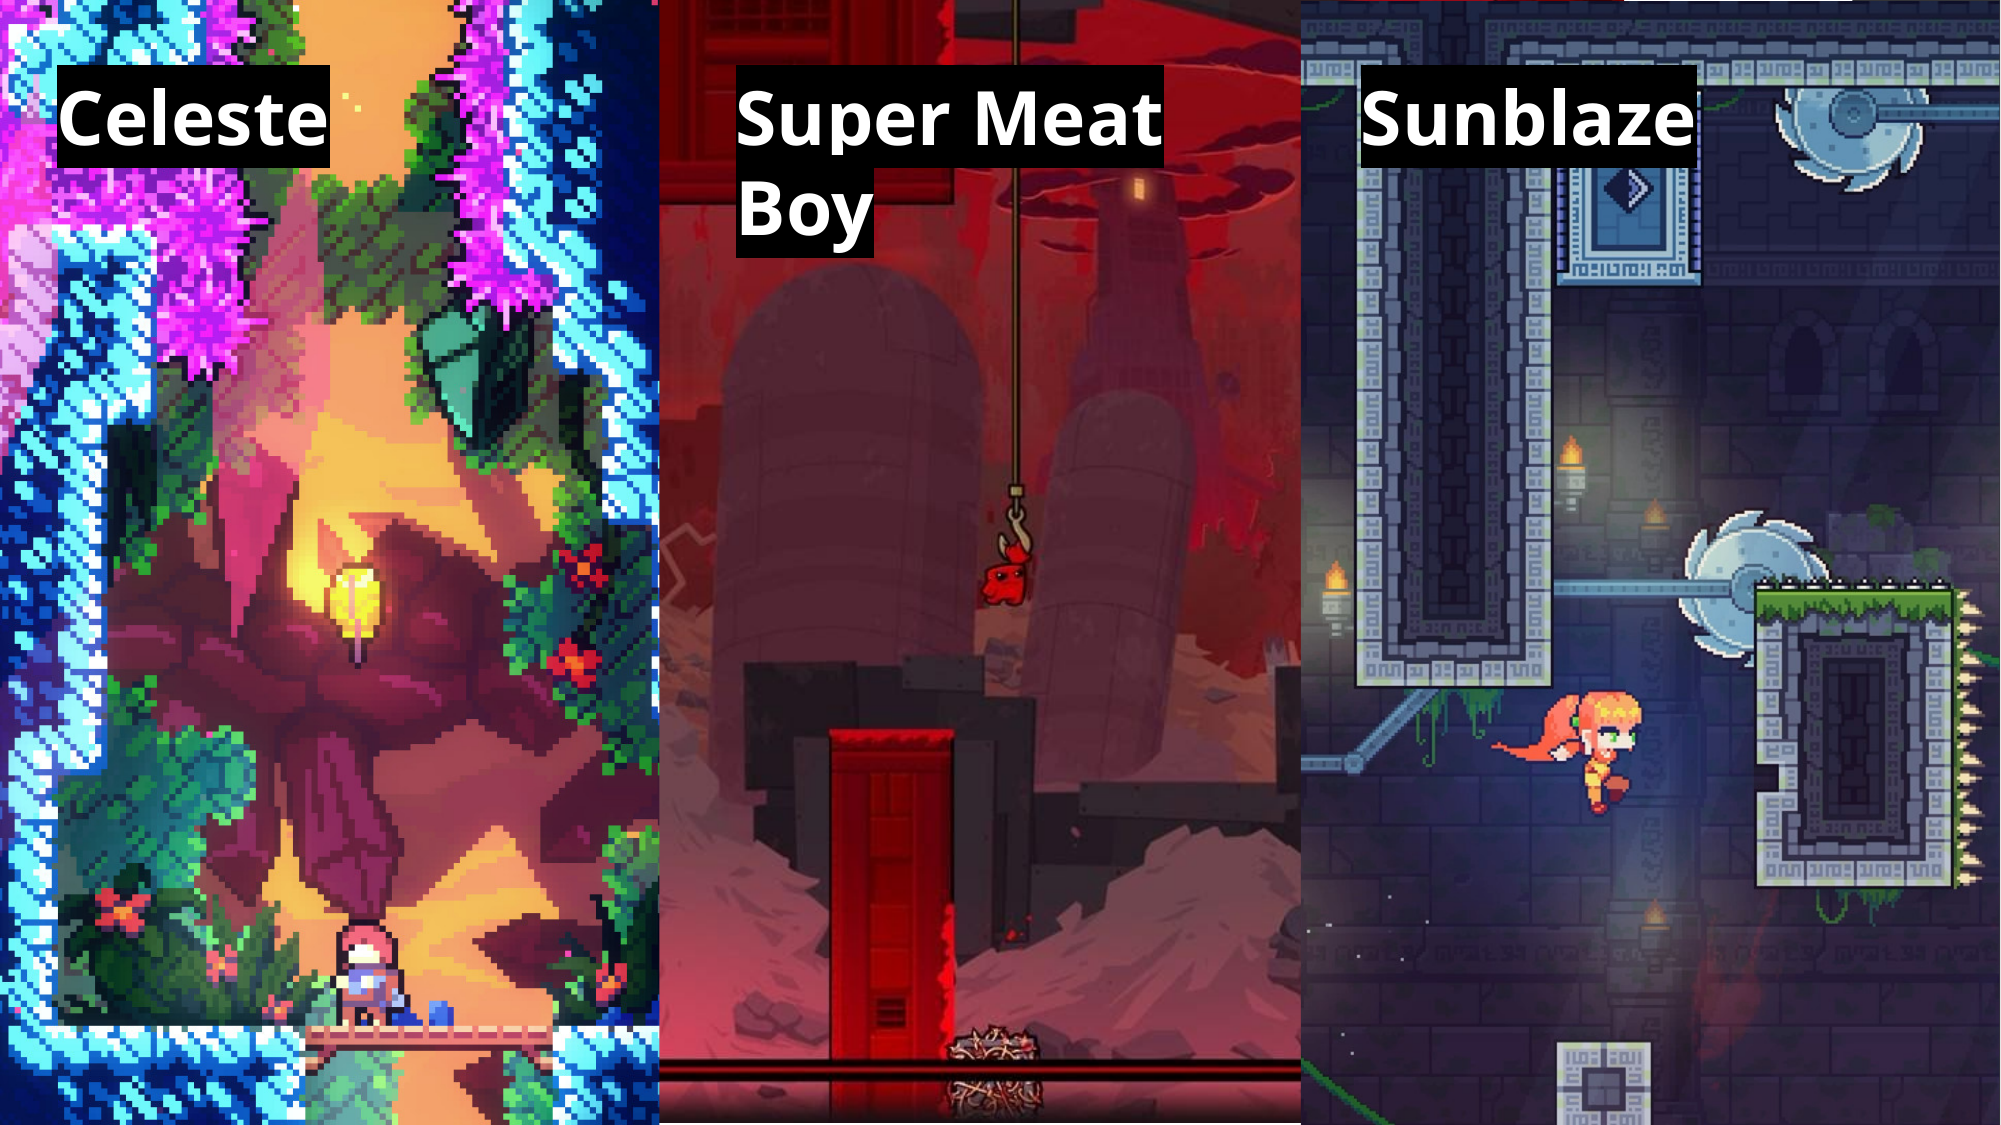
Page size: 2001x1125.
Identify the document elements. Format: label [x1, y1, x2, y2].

picture [660, 0, 2000, 1125]
list [0, 0, 660, 1125]
